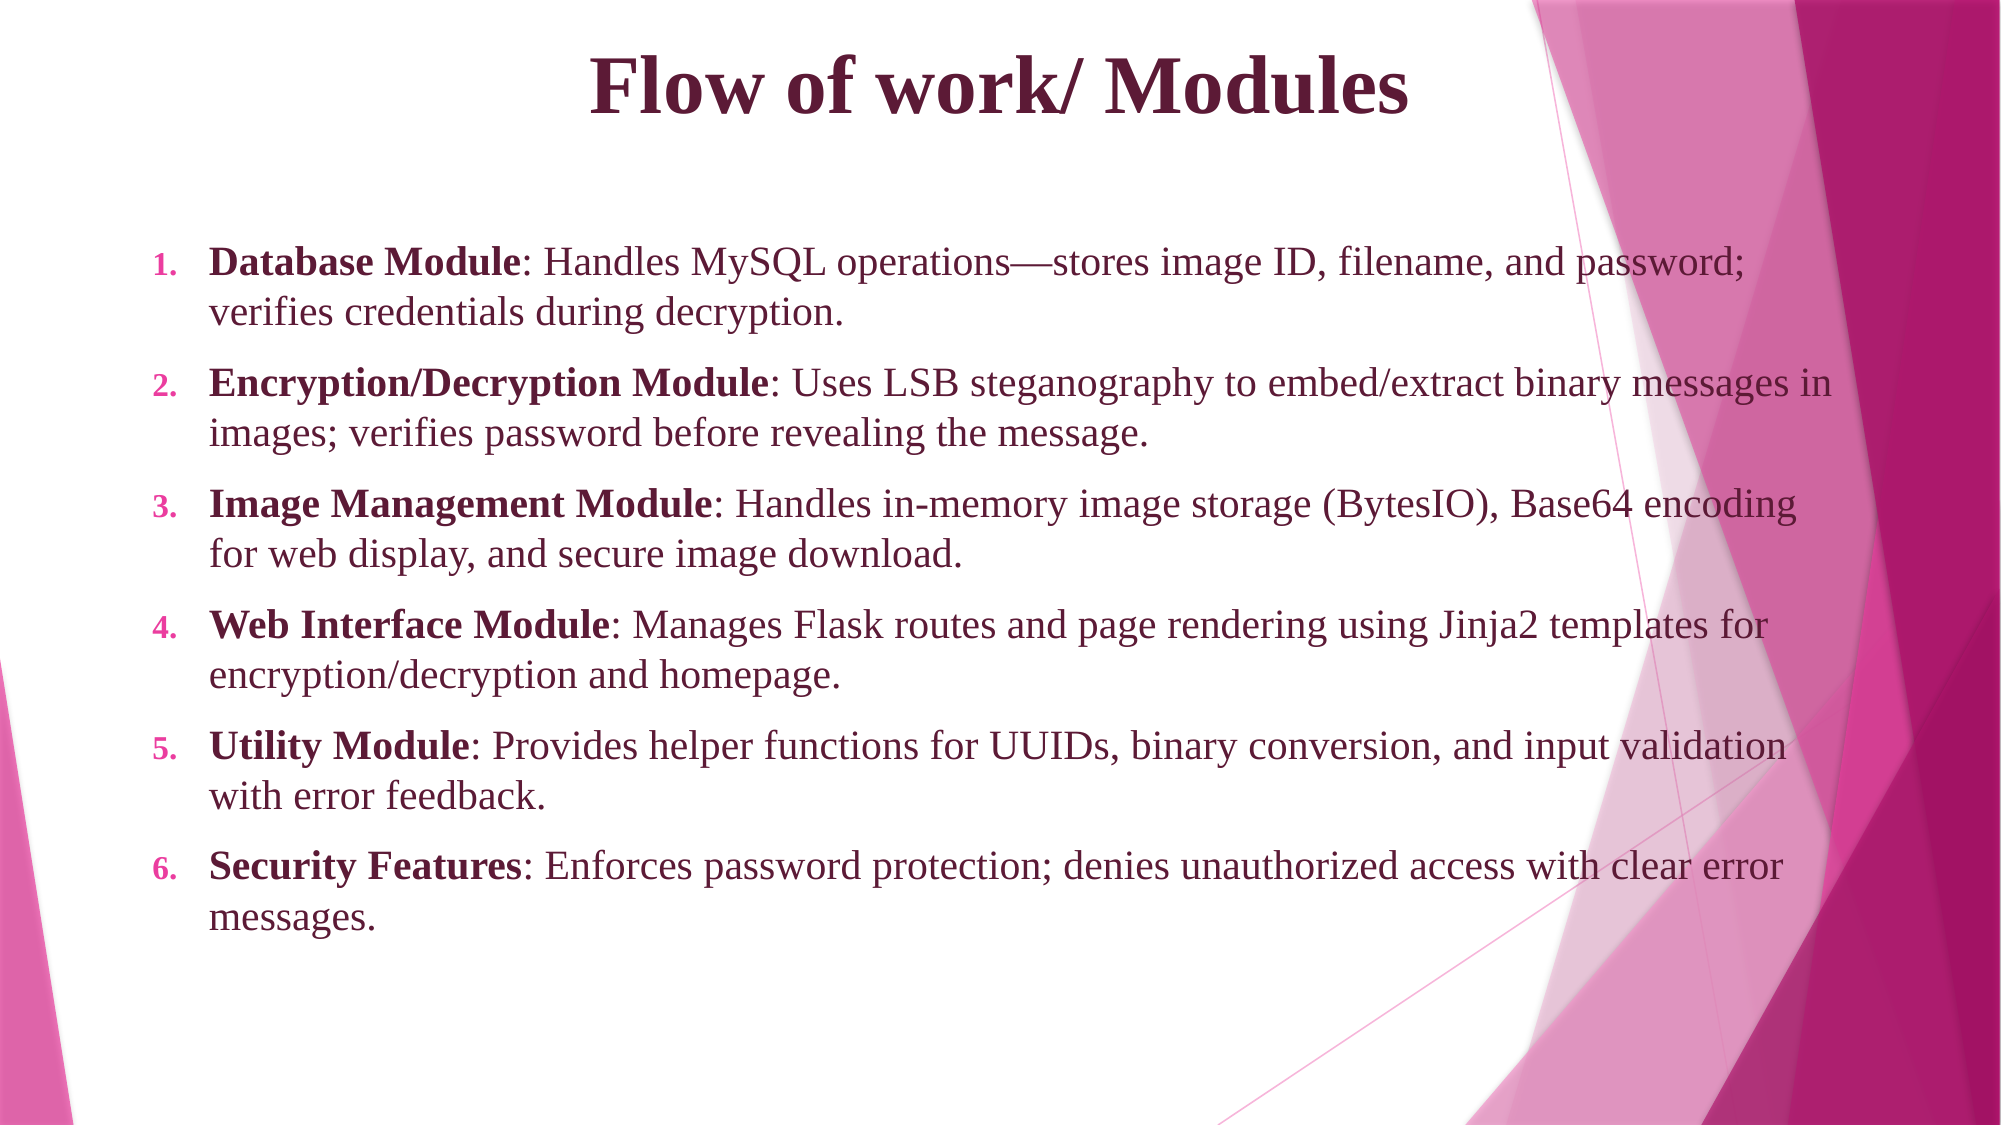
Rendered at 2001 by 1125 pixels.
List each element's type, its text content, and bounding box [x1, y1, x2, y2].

text_box Flow of work/ Modules [137, 34, 1863, 150]
list Database Module: Handles MySQL operations—stores image ID, filename, and password; verifies credentials during decryption. Encryption/Decryption Module: Uses LSB steganography to embed/extract binary messages in images; verifies password before revealing the message. Image Management Module: Handles in-memory image storage (BytesIO), Base64 encoding for web display, and secure image download. Web Interface Module: Manages Flask routes and page rendering using Jinja2 templates for encryption/decryption and homepage. Utility Module: Provides helper functions for UUIDs, binary conversion, and input validation with error feedback. Security Features: Enforces password protection; denies unauthorized access with clear error messages. [137, 226, 1863, 967]
